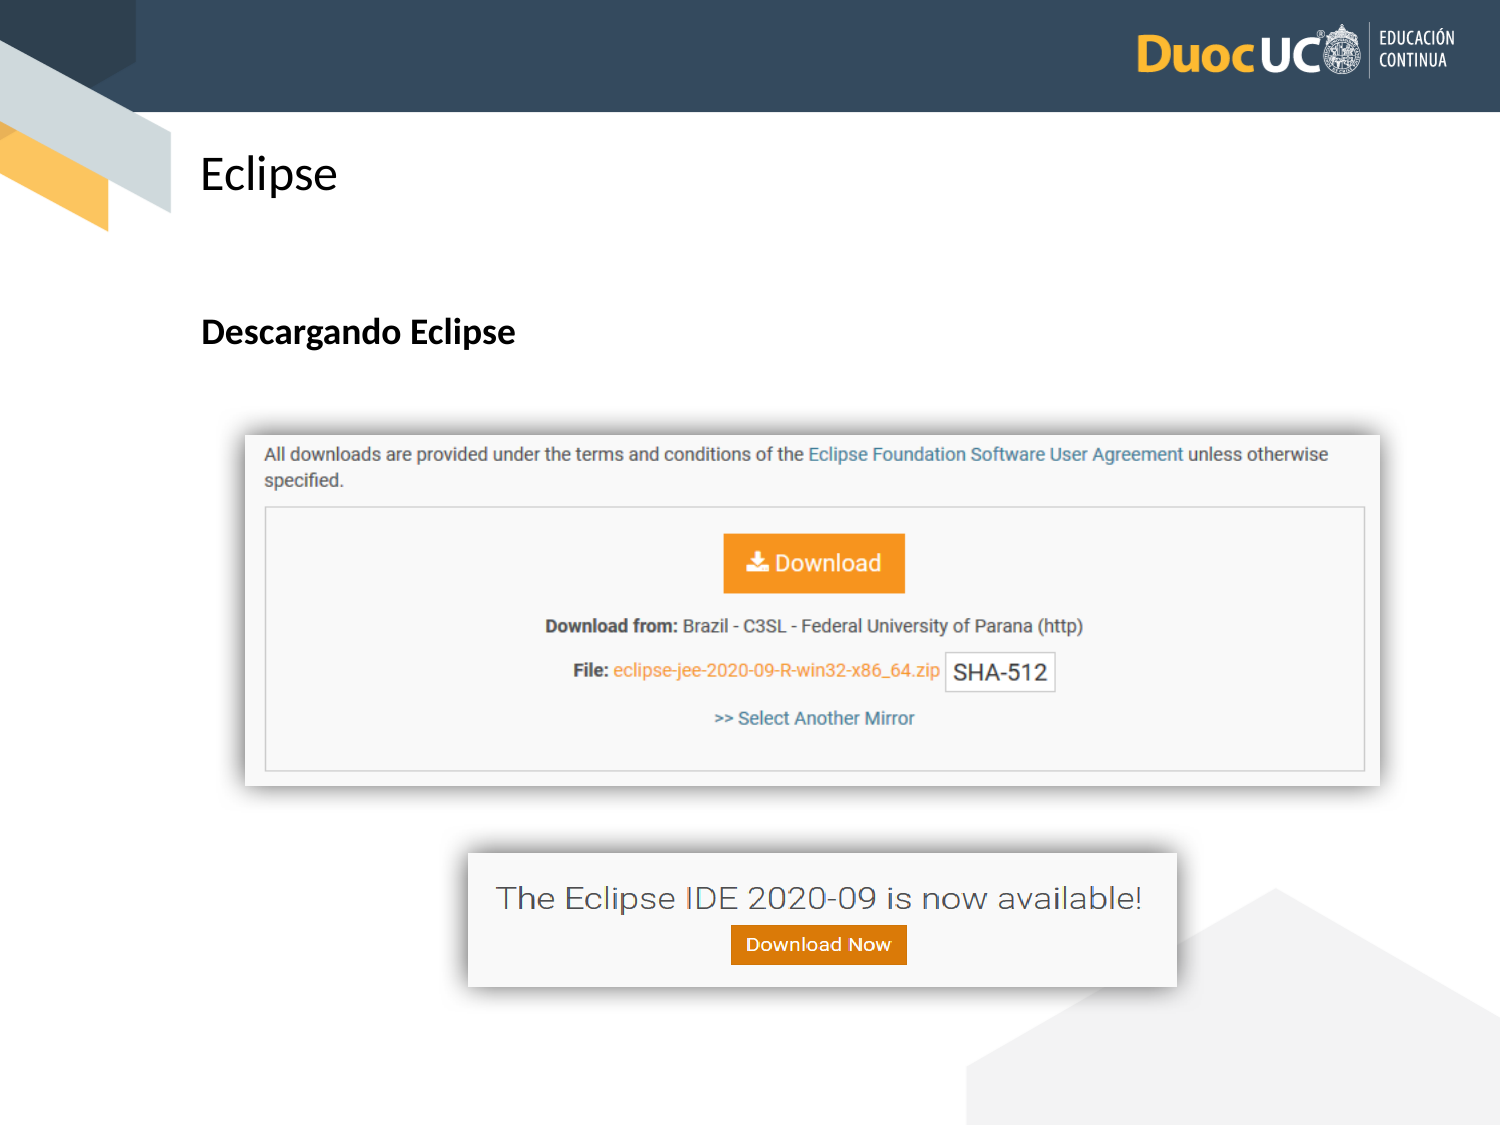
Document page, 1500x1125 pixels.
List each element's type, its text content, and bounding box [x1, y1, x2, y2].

text_box Eclipse [185, 133, 752, 209]
text_box Descargando Eclipse [186, 296, 532, 360]
picture [0, 0, 1500, 1125]
